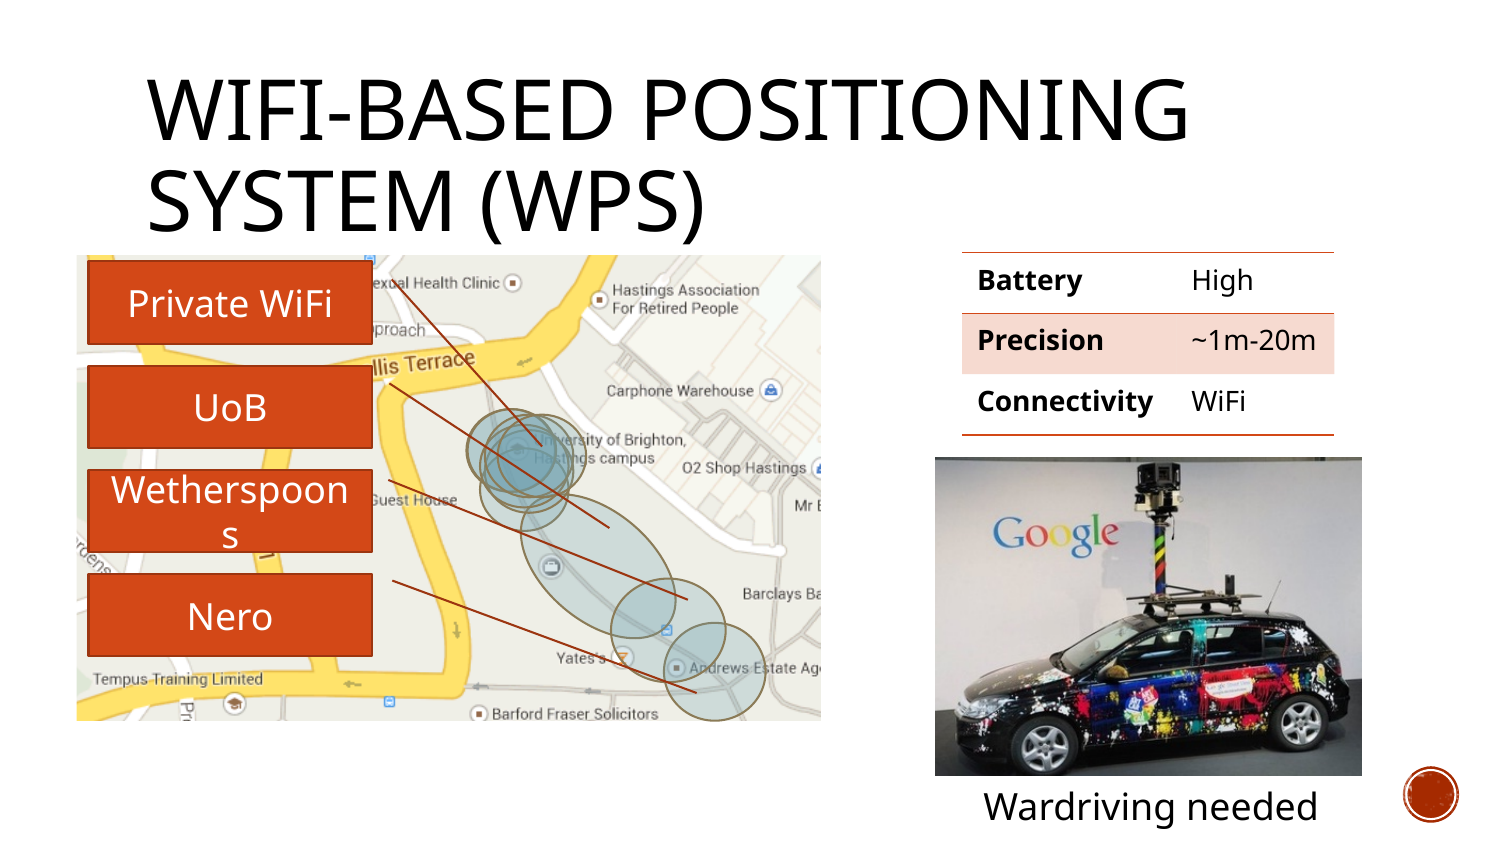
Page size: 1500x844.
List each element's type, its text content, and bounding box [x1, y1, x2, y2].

table_cell WiFi [1176, 374, 1334, 434]
table_cell ~1m-20m [1176, 314, 1334, 374]
table_header High [1176, 253, 1334, 313]
table_cell Precision [962, 314, 1176, 374]
picture [79, 258, 821, 721]
table_header Battery [962, 253, 1176, 313]
table_cell Connectivity [962, 374, 1176, 434]
title WiFi-based positioning system (WPS) [131, 59, 1370, 258]
picture [935, 457, 1362, 776]
text_box Wardriving needed [968, 777, 1335, 836]
